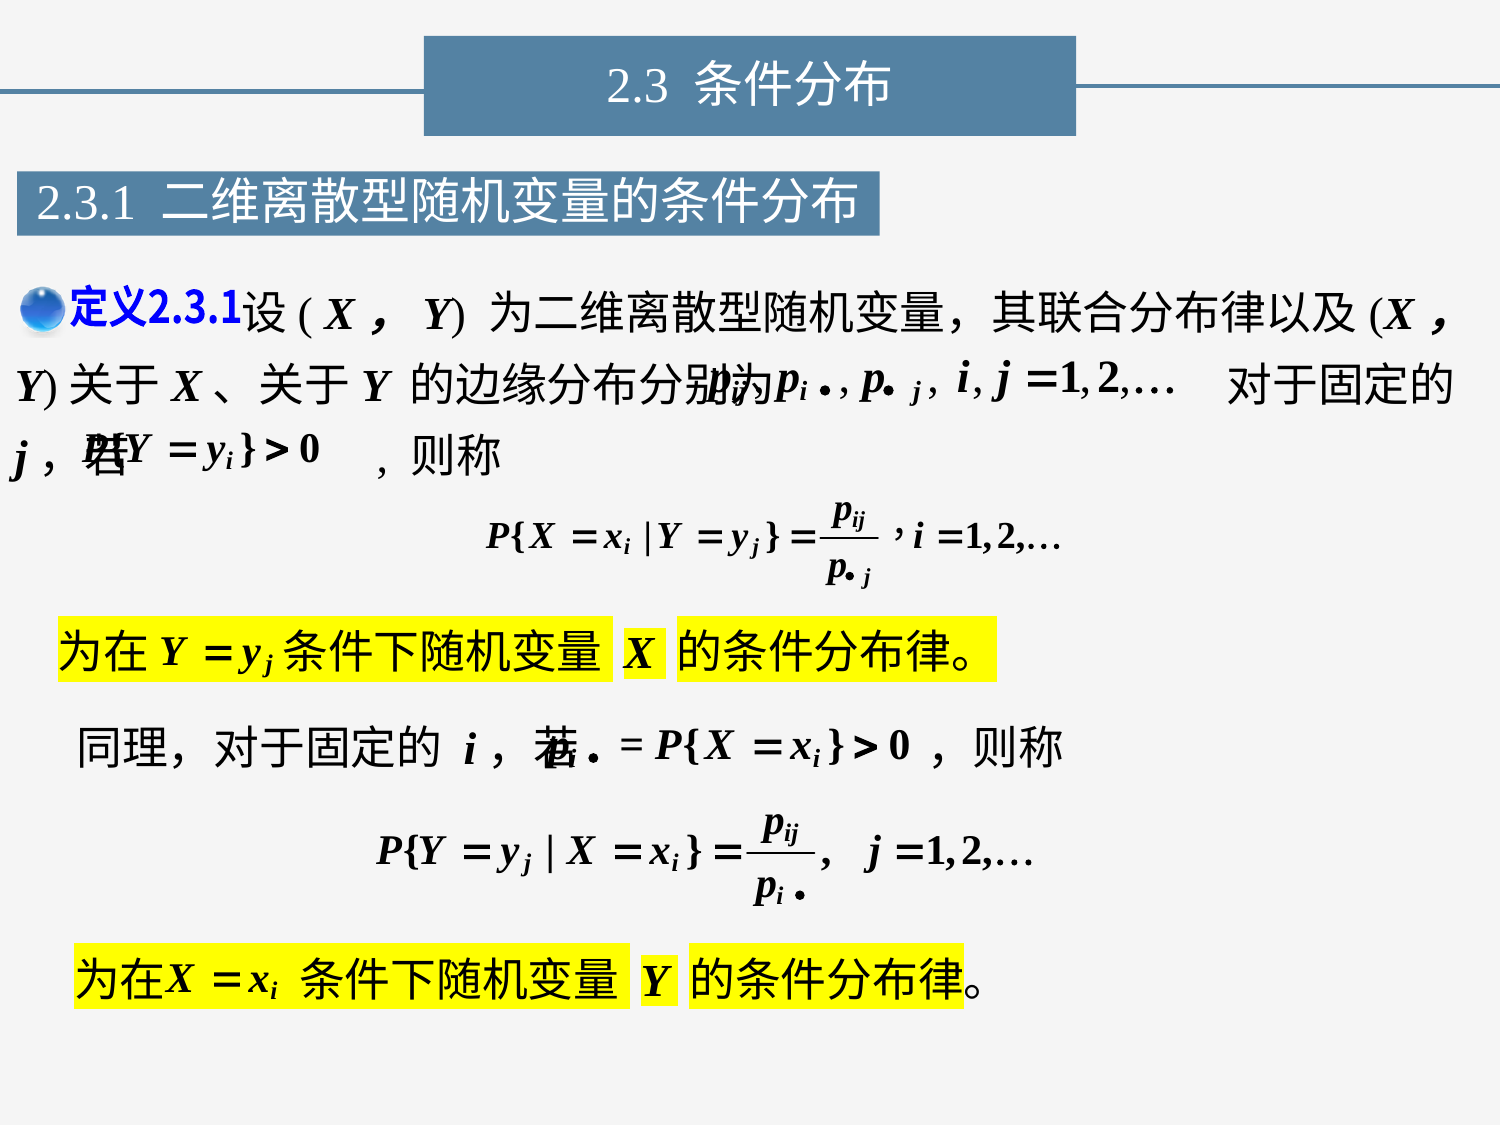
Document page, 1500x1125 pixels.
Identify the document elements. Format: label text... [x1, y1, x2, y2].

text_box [34, 711, 1108, 783]
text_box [366, 792, 1045, 916]
text_box 为在 条件下随机变量 Y 的条件分布律。 [59, 942, 1025, 1013]
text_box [154, 949, 291, 1009]
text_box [477, 483, 1073, 598]
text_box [0, 260, 1500, 510]
text_box 2.3 条件分布 [423, 35, 1077, 136]
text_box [34, 615, 1021, 687]
text_box 2.3.1 二维离散型随机变量的条件分布 [17, 171, 880, 236]
